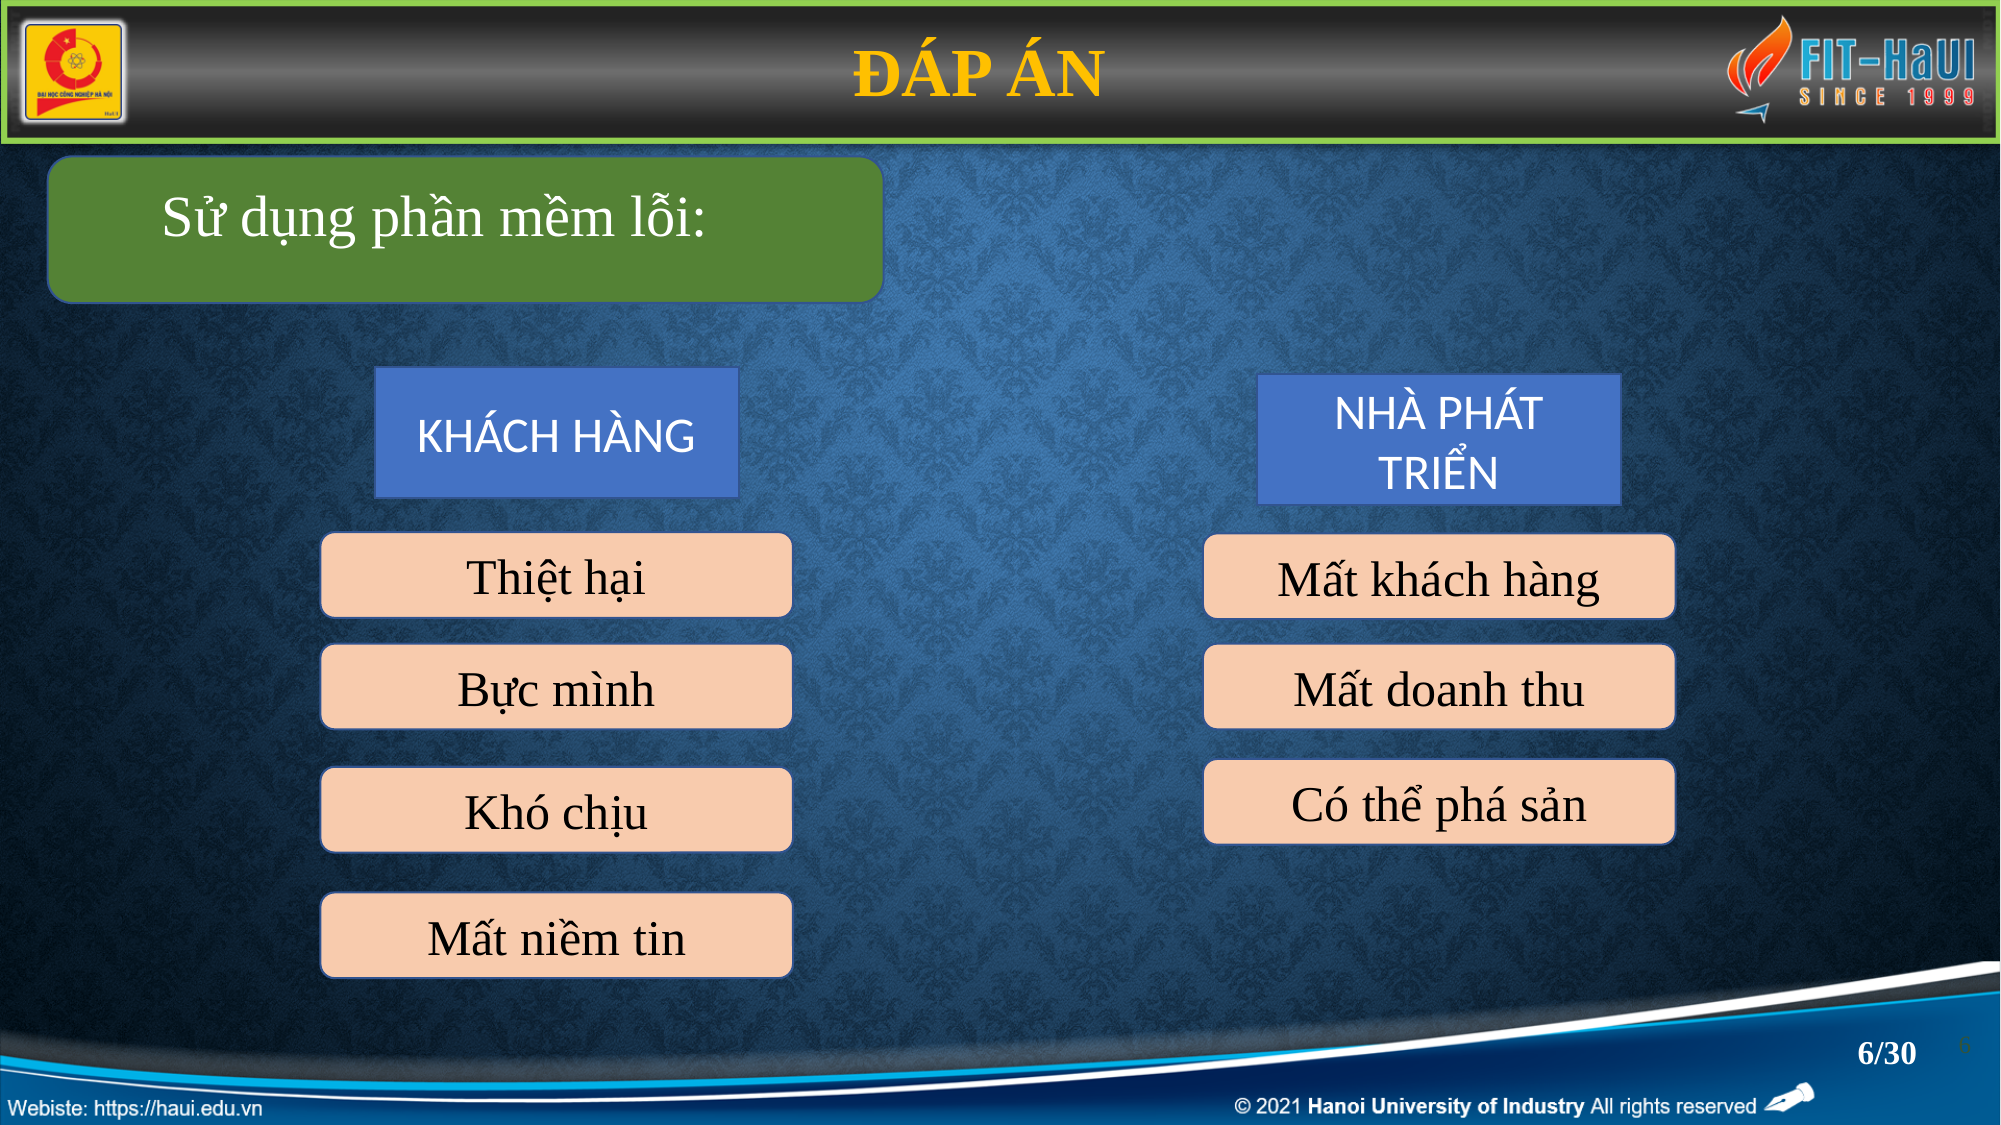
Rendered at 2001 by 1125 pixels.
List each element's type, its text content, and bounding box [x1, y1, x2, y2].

text_box NHÀ PHÁT TRIỂN [1256, 373, 1622, 506]
text_box Thiệt hại [319, 531, 795, 619]
picture [0, 0, 2001, 1125]
text_box Khó chịu [319, 765, 795, 854]
text_box Sử dụng phần mềm lỗi: [146, 171, 967, 256]
text_box ĐÁP ÁN [837, 29, 1163, 134]
text_box KHÁCH HÀNG [374, 366, 740, 499]
footer 6/30 [1775, 1021, 2000, 1082]
slide_number 6 [1536, 1013, 1987, 1074]
text_box Mất doanh thu [1201, 642, 1677, 731]
text_box [46, 155, 885, 305]
text_box Bực mình [319, 642, 795, 731]
text_box Mất khách hàng [1201, 532, 1677, 621]
text_box Mất niềm tin [319, 891, 795, 980]
text_box Có thể phá sản [1201, 757, 1677, 846]
